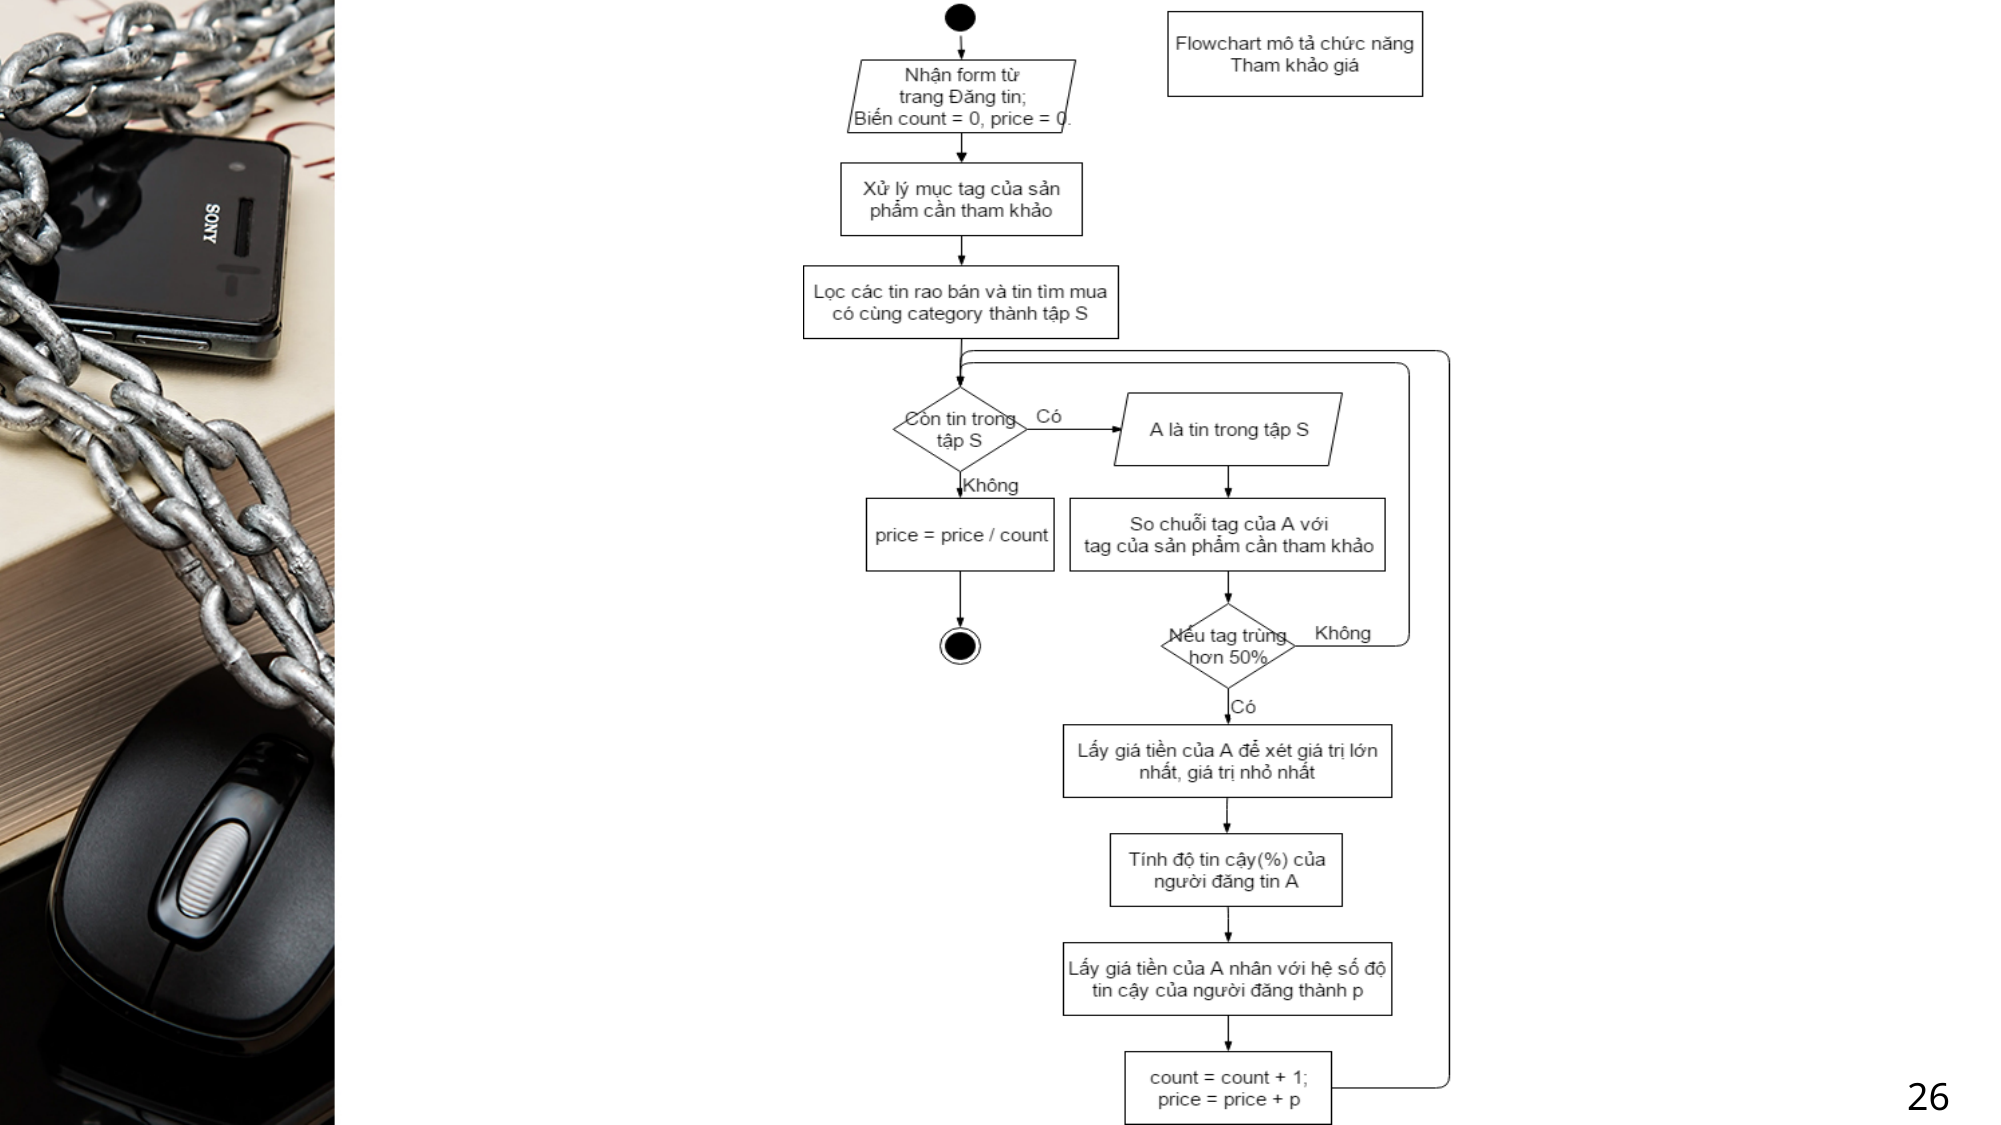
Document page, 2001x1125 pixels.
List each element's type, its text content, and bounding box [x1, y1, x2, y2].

text_box 26 [1892, 1065, 2000, 1125]
picture [0, 0, 2001, 1125]
